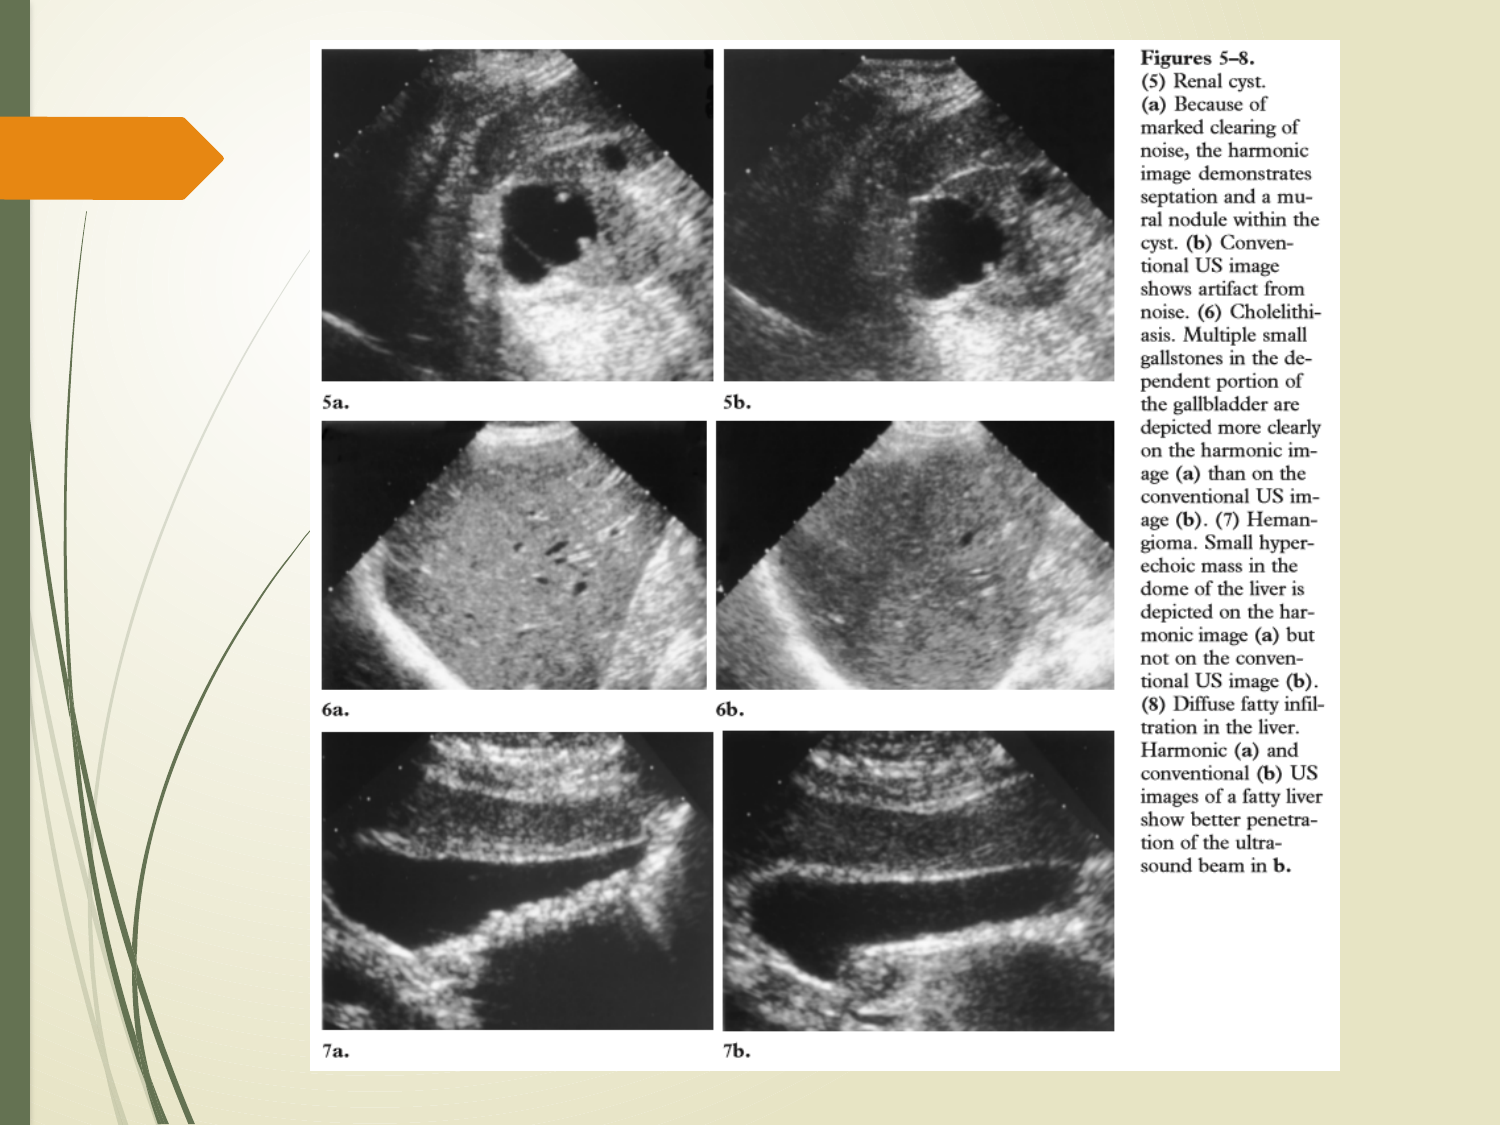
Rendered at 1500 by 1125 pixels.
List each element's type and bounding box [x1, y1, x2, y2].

list [310, 40, 1340, 1071]
